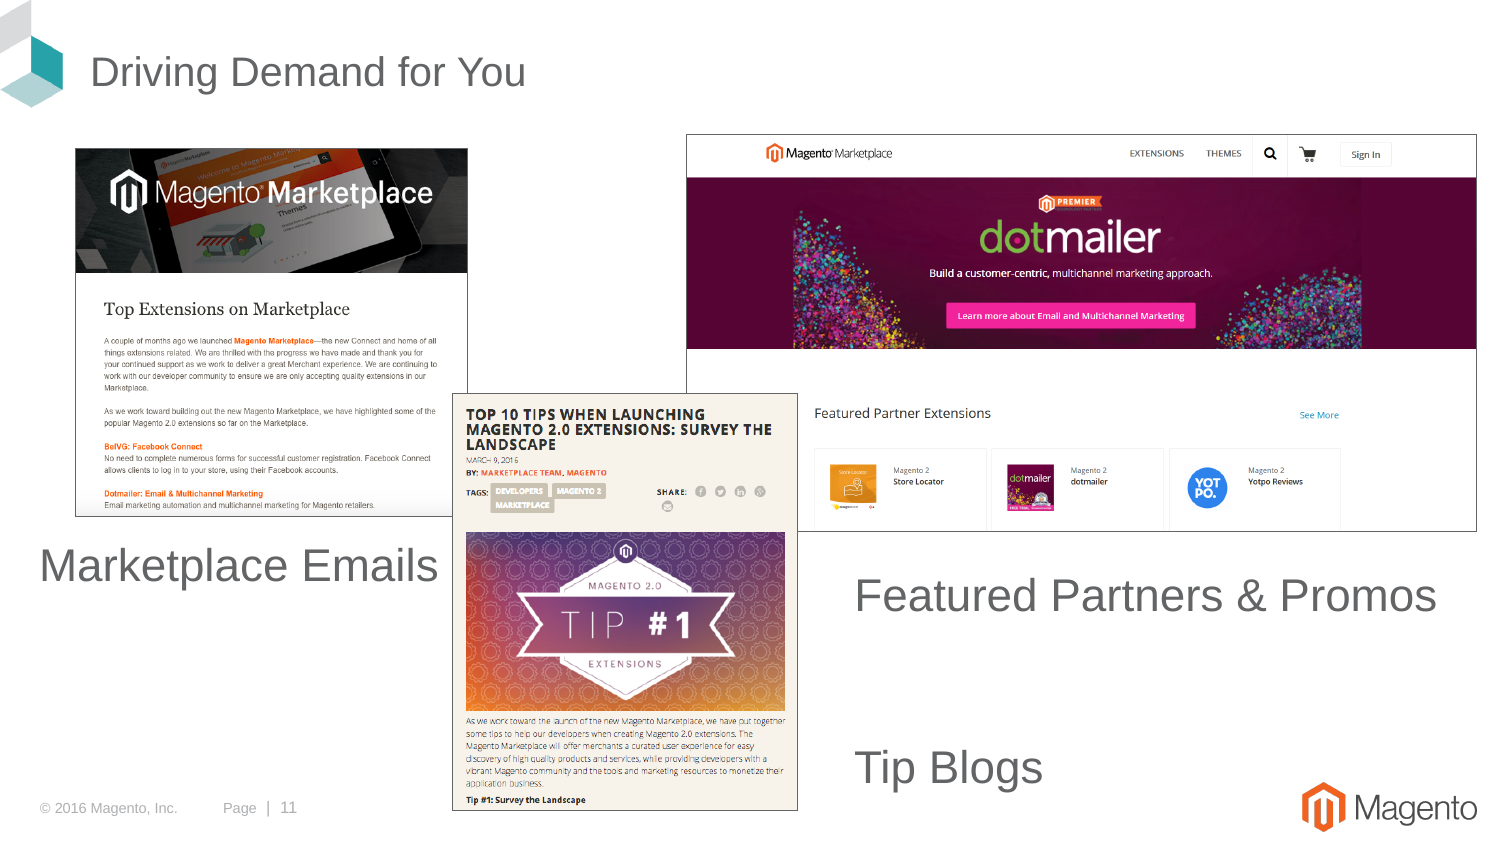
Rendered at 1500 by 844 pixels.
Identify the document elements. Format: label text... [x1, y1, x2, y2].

text_box Marketplace Emails [10, 498, 447, 628]
text_box Tip Blogs [803, 732, 1178, 798]
title Driving Demand for You [75, 37, 1500, 103]
text_box Featured Partners & Promos [815, 549, 1477, 637]
picture [0, 0, 1500, 844]
